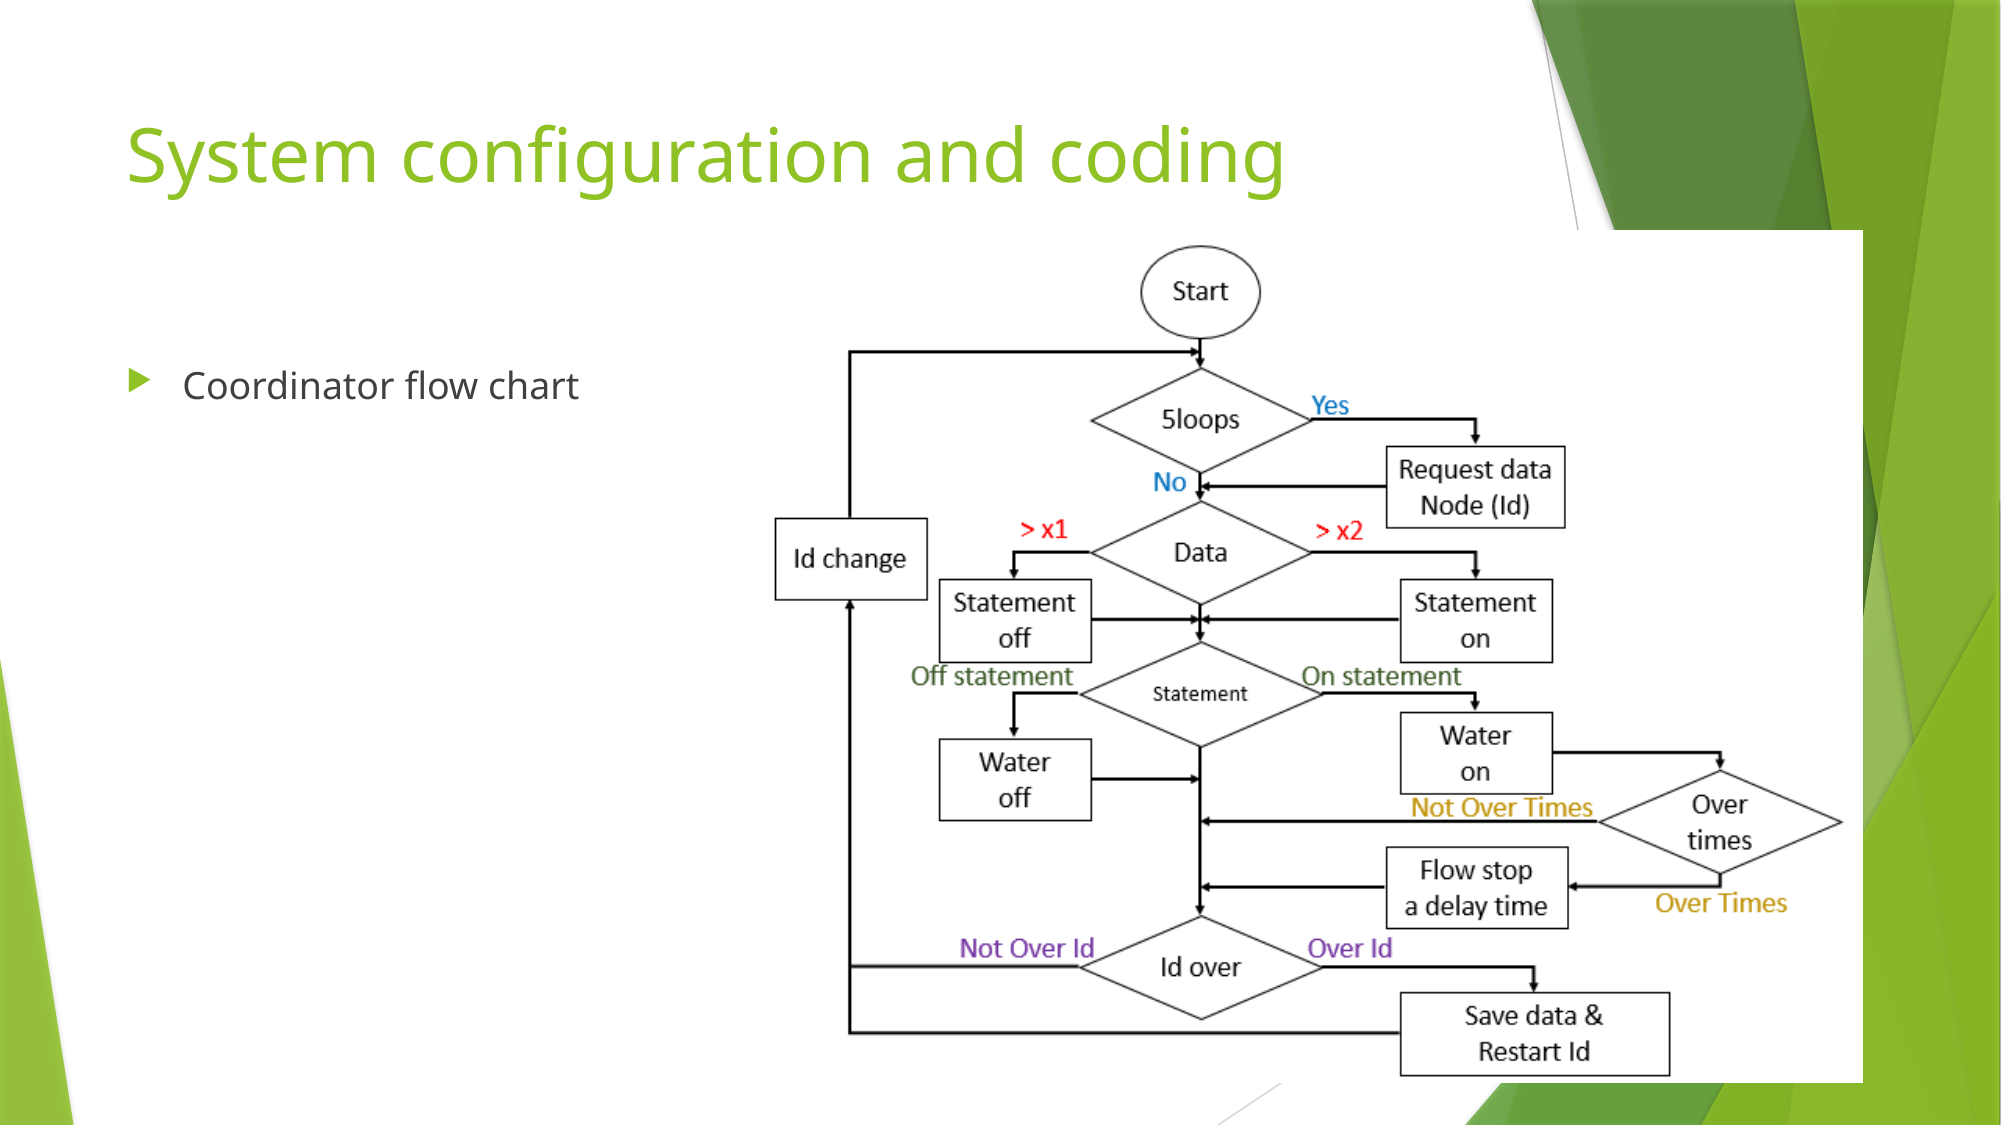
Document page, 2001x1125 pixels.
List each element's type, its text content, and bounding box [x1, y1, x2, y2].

list Coordinator flow chart [111, 354, 744, 992]
picture [749, 230, 1863, 1083]
title System configuration and coding [111, 99, 1522, 317]
